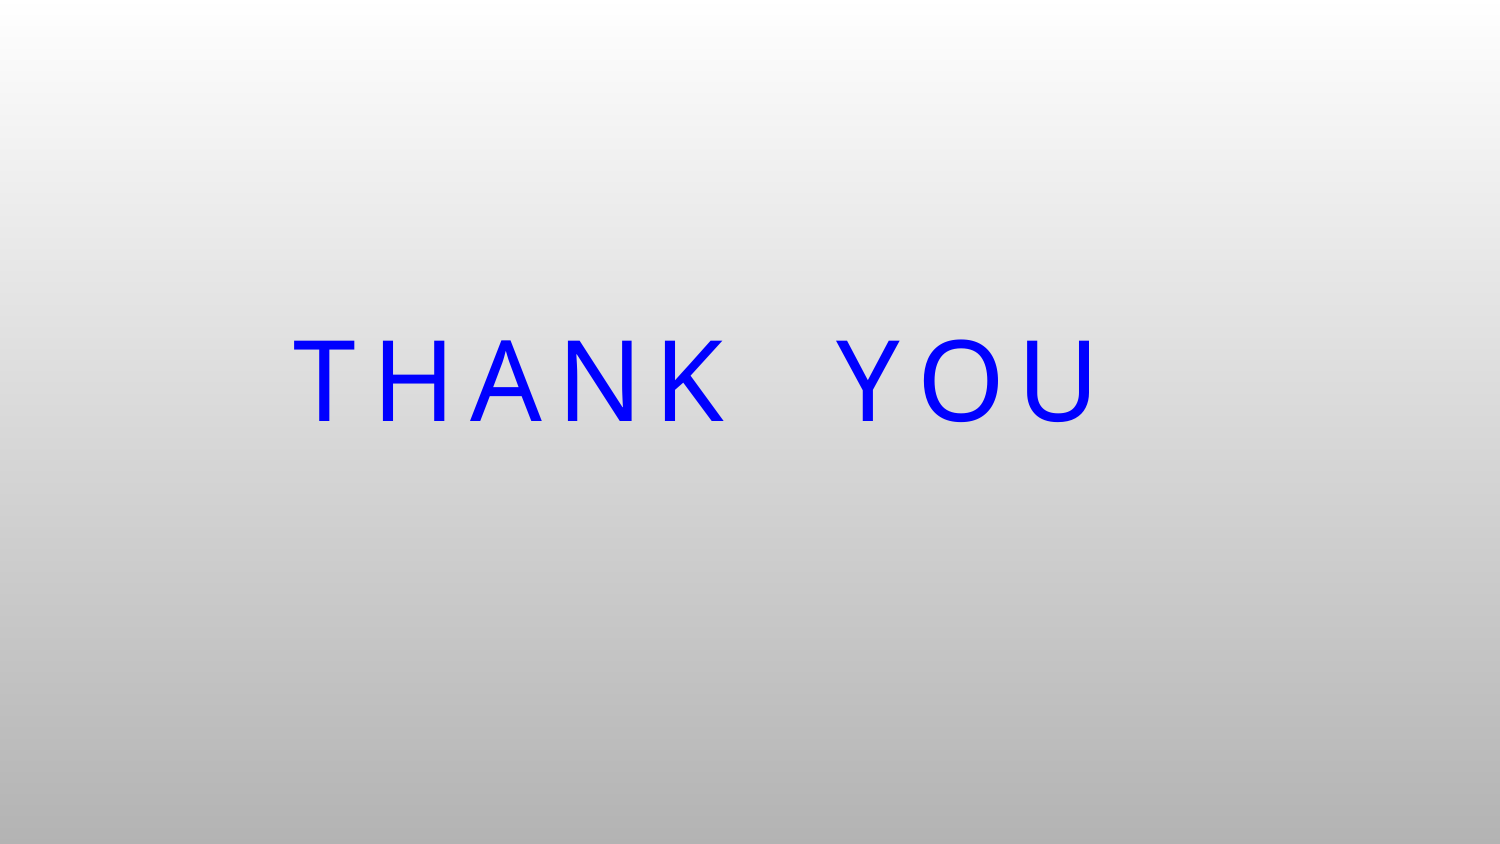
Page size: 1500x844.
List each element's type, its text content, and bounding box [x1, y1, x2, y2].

title O [902, 293, 1002, 449]
title H [357, 293, 455, 449]
title A [455, 293, 542, 449]
title T [278, 293, 357, 449]
title U [1002, 293, 1113, 449]
title Y [821, 293, 902, 449]
title K [639, 293, 750, 449]
title N [542, 293, 639, 449]
